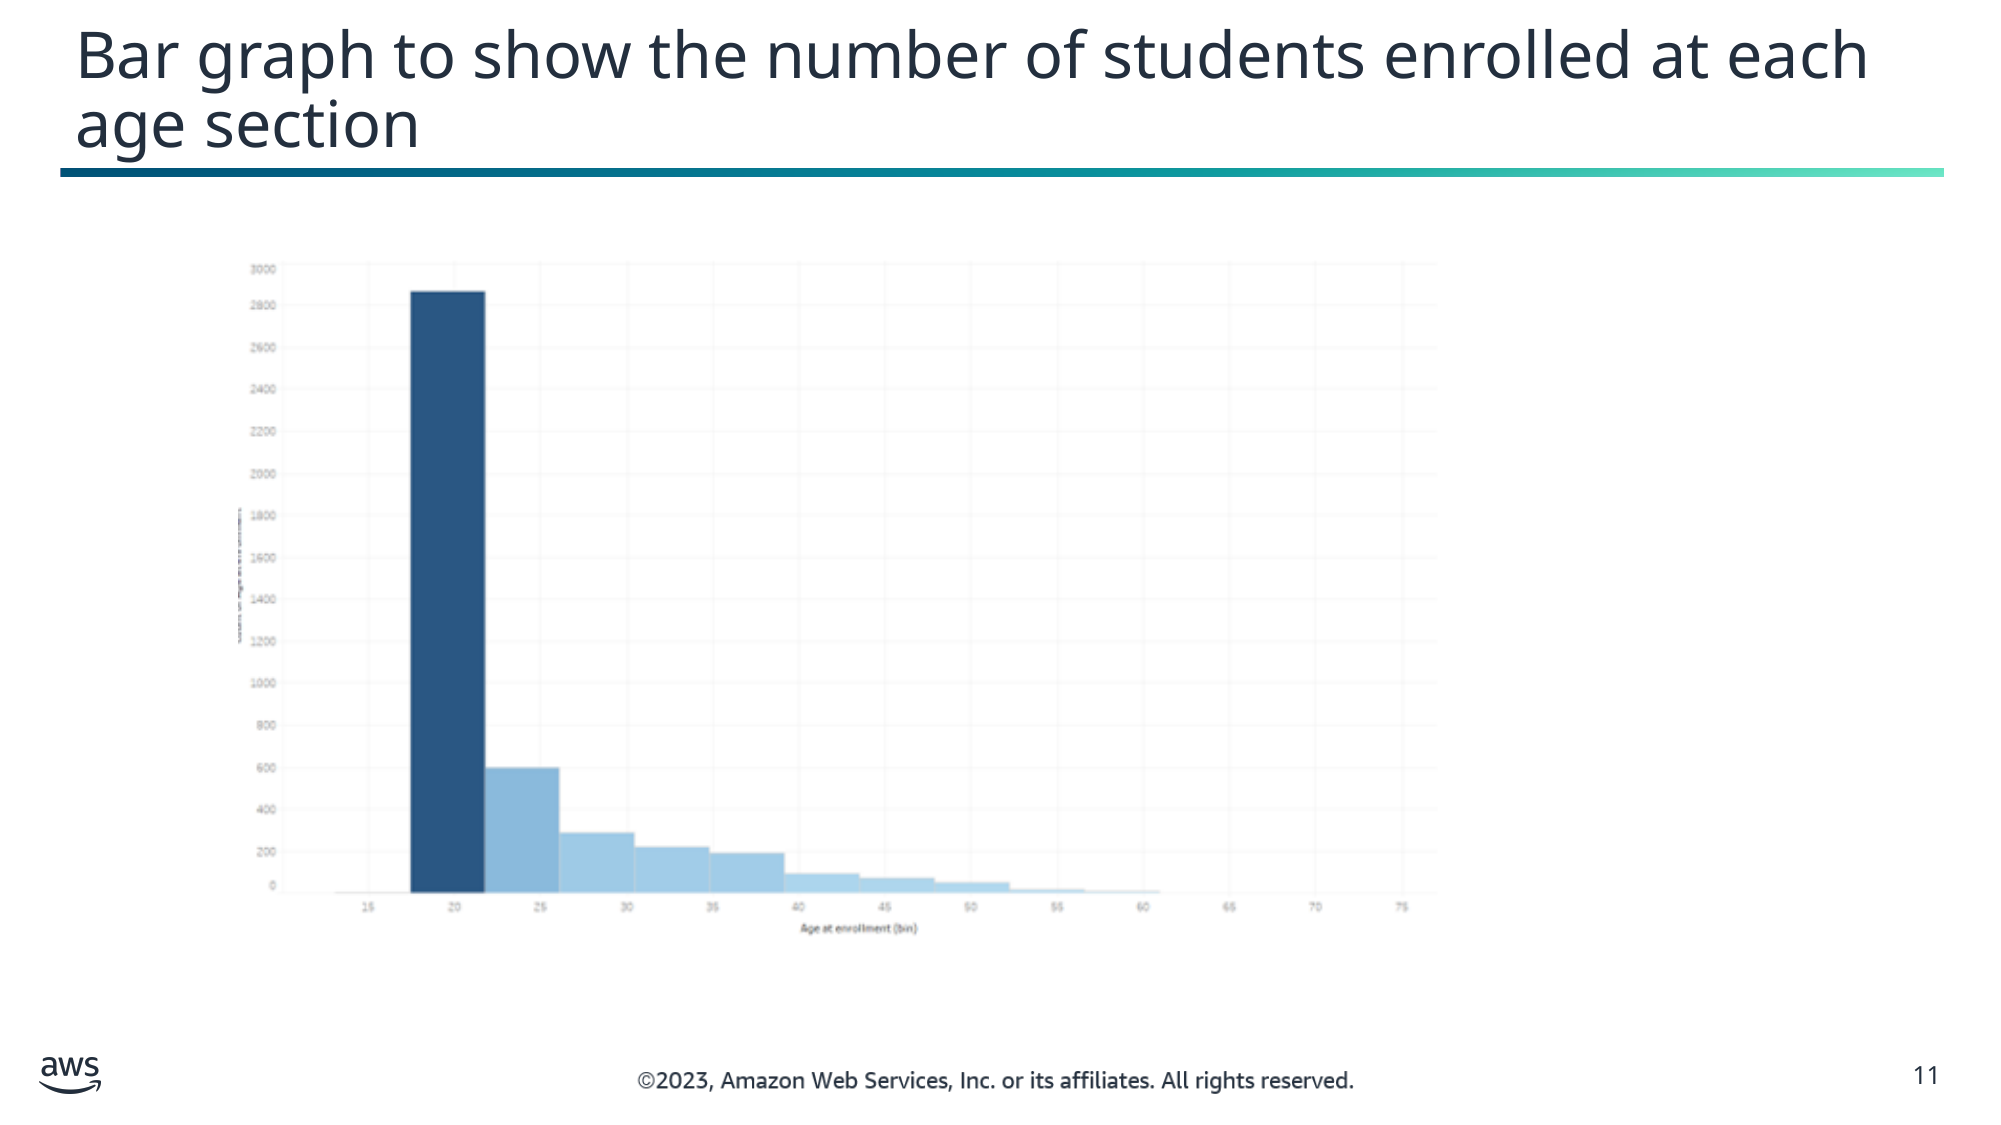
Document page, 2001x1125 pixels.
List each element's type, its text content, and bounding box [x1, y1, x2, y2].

slide_number 11 [1861, 1057, 1941, 1095]
picture [681, 168, 1944, 177]
picture [39, 1057, 101, 1094]
picture [238, 259, 1438, 945]
picture [621, 1057, 1378, 1109]
title Bar graph to show the number of students enrolled at each age section [60, 14, 1941, 170]
